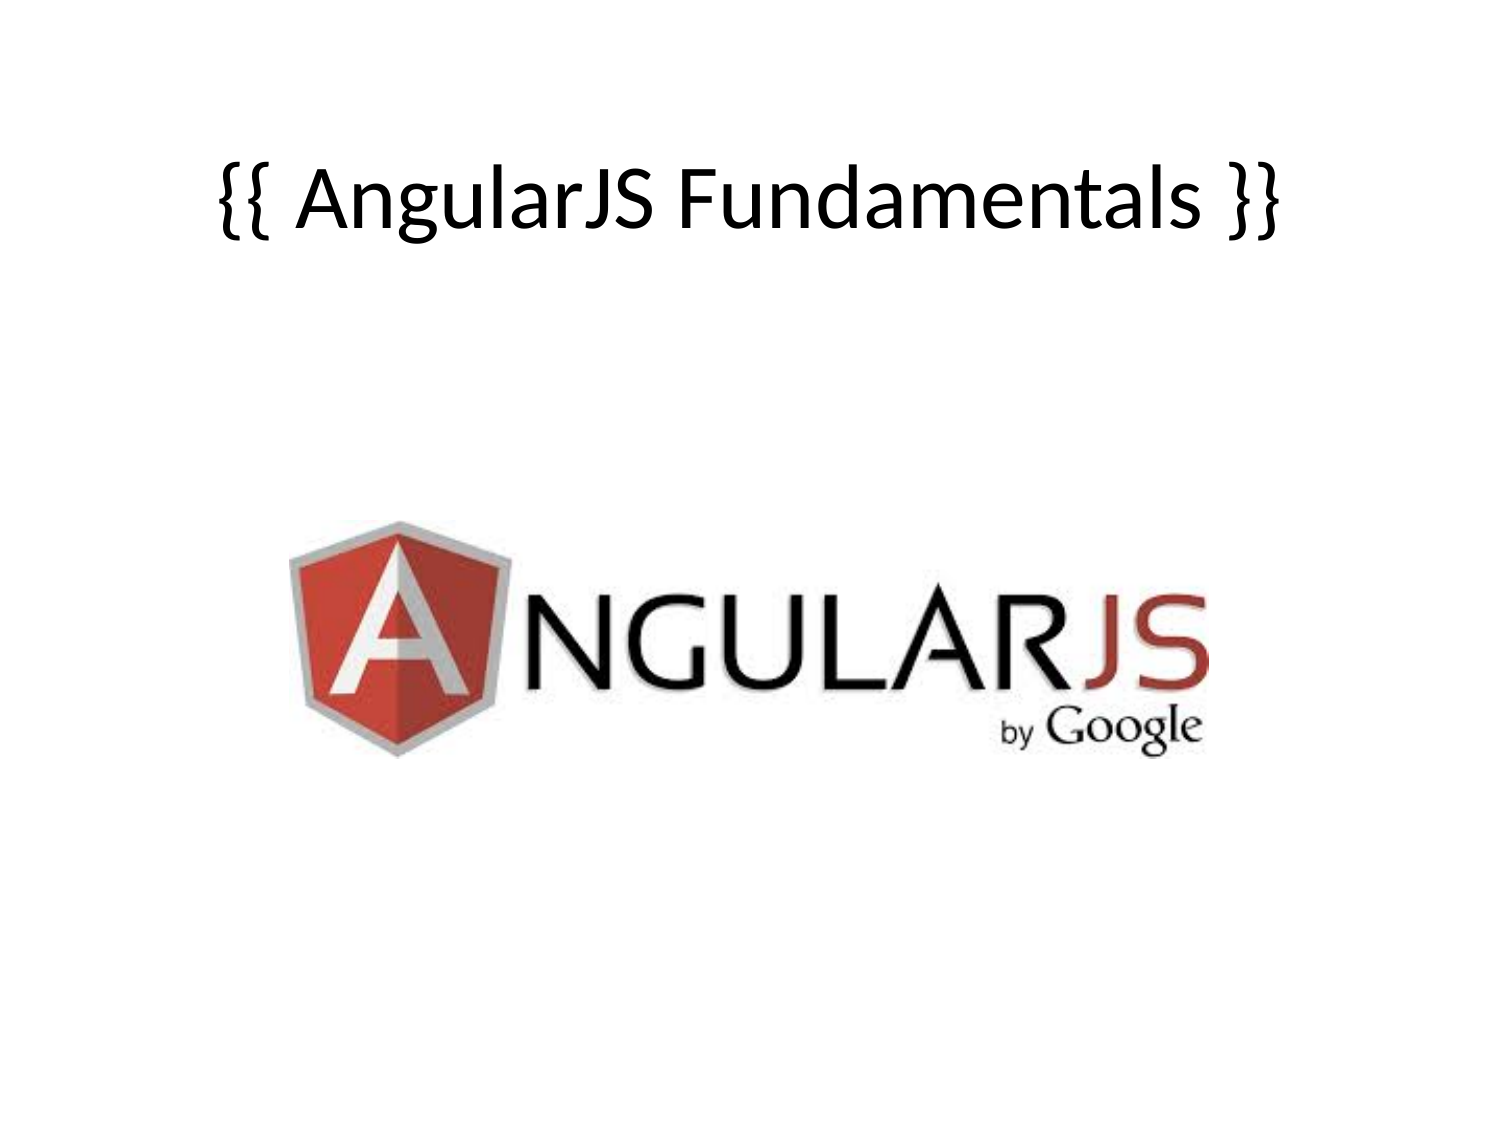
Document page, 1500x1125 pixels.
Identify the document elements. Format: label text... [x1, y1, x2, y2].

title {{ AngularJS Fundamentals }} [112, 71, 1388, 313]
picture [289, 520, 1209, 759]
